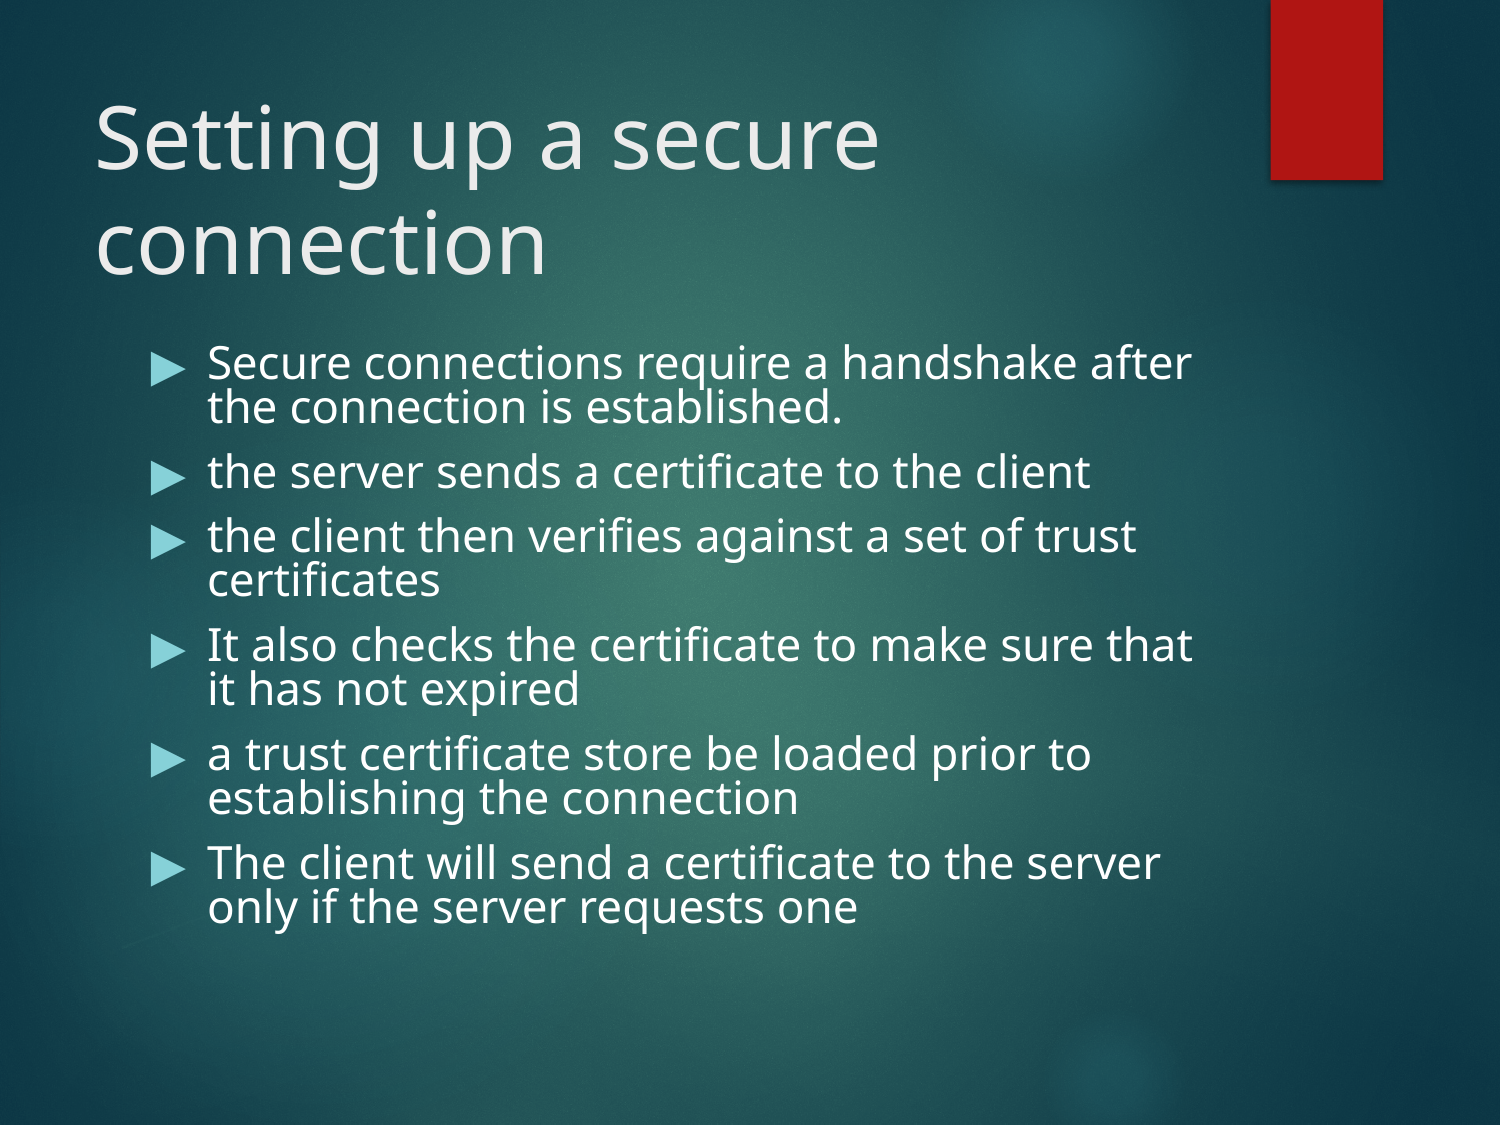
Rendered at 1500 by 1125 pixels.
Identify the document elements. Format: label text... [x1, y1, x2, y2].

title Setting up a secure connection [79, 74, 1237, 304]
list Secure connections require a handshake after the connection is established. the server sends a certificate to the client the client then verifies against a set of trust certificates It also checks the certificate to make sure that it has not expired a trust certificate store be loaded prior to establishing the connection The client will send a certificate to the server only if the server requests one [135, 336, 1237, 1025]
picture [0, 0, 1500, 1125]
